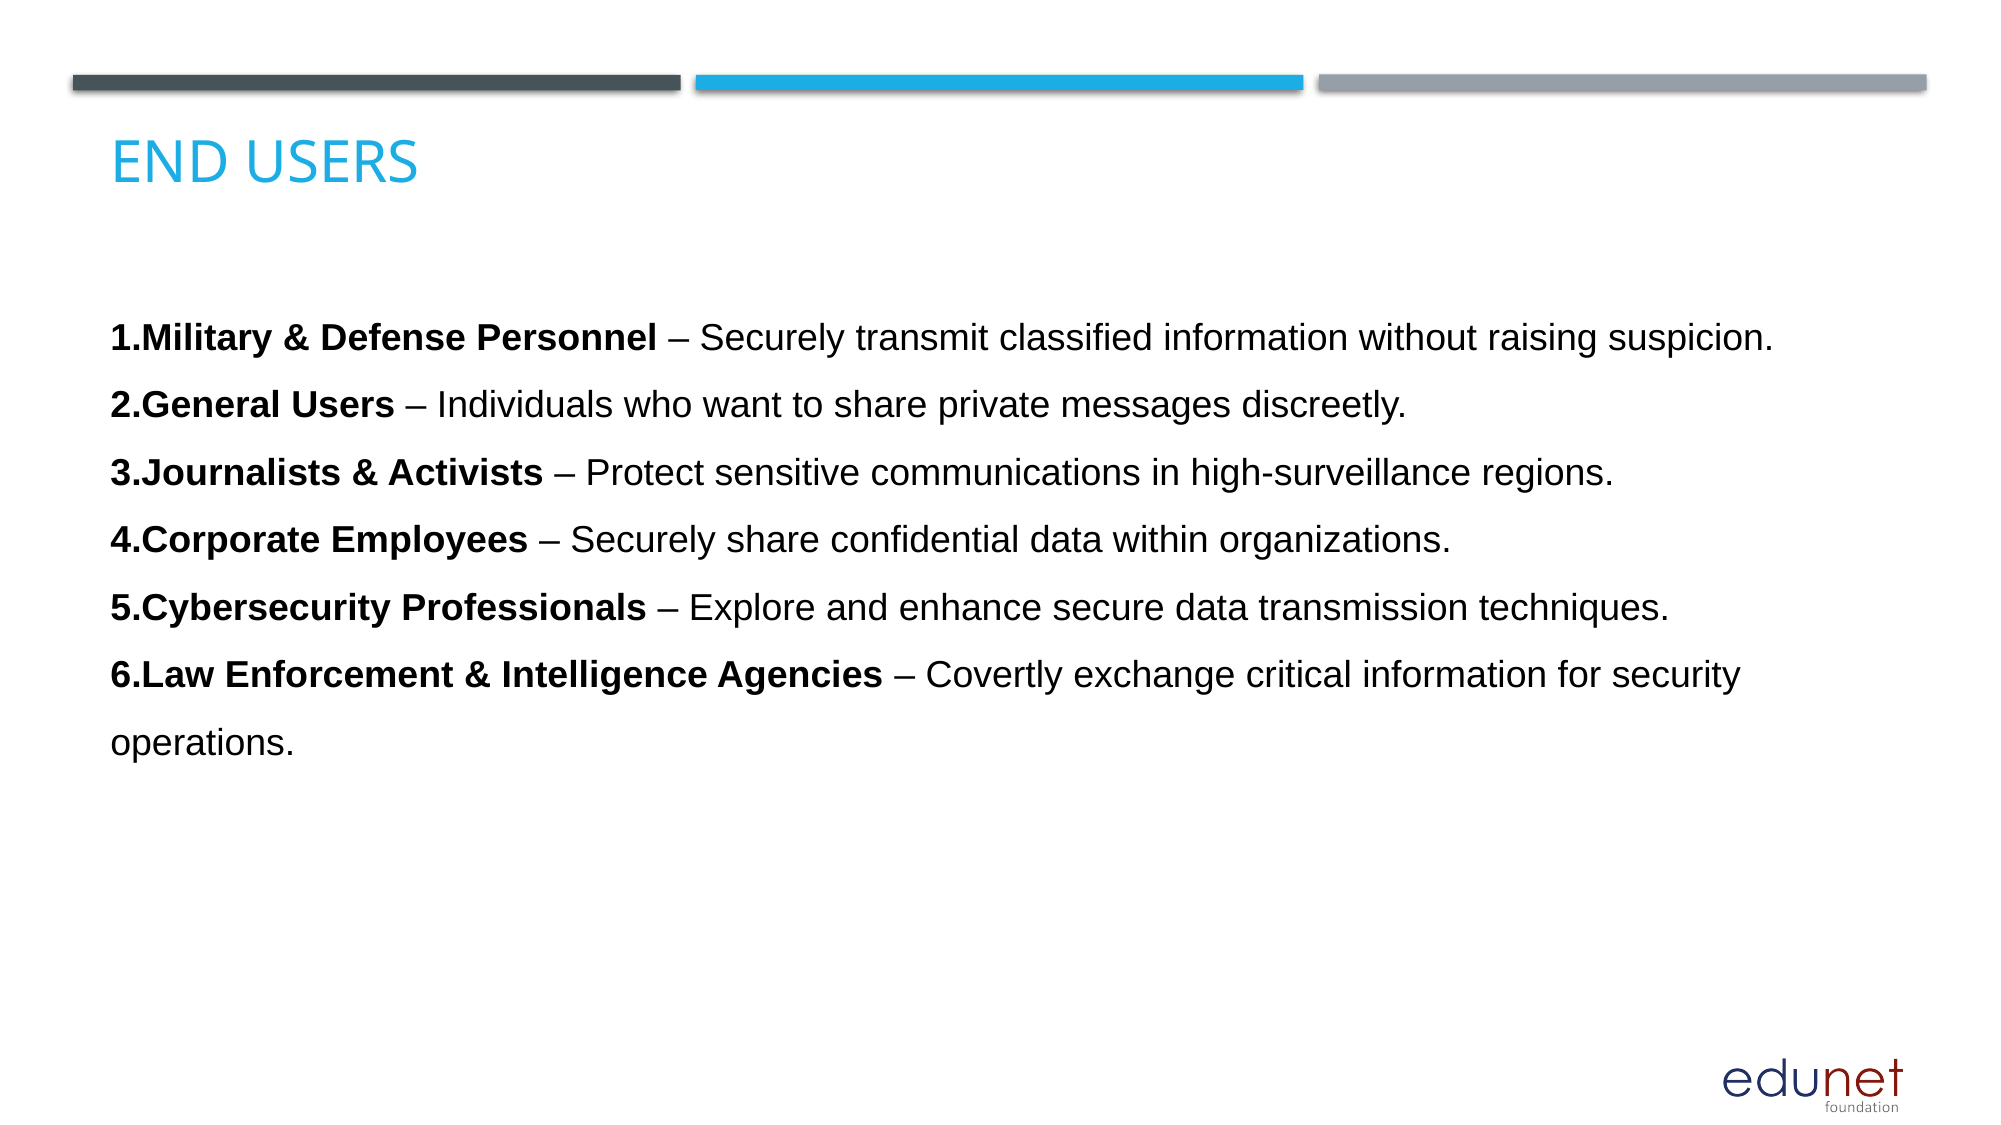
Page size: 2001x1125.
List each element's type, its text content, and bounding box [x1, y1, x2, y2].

picture [1719, 1056, 1905, 1116]
list Military & Defense Personnel – Securely transmit classified information without raising suspicion. General Users – Individuals who want to share private messages discreetly. Journalists & Activists – Protect sensitive communications in high-surveillance regions. Corporate Employees – Securely share confidential data within organizations. Cybersecurity Professionals – Explore and enhance secure data transmission techniques. Law Enforcement & Intelligence Agencies – Covertly exchange critical information for security operations. [95, 222, 1937, 876]
title End users [95, 115, 1905, 203]
